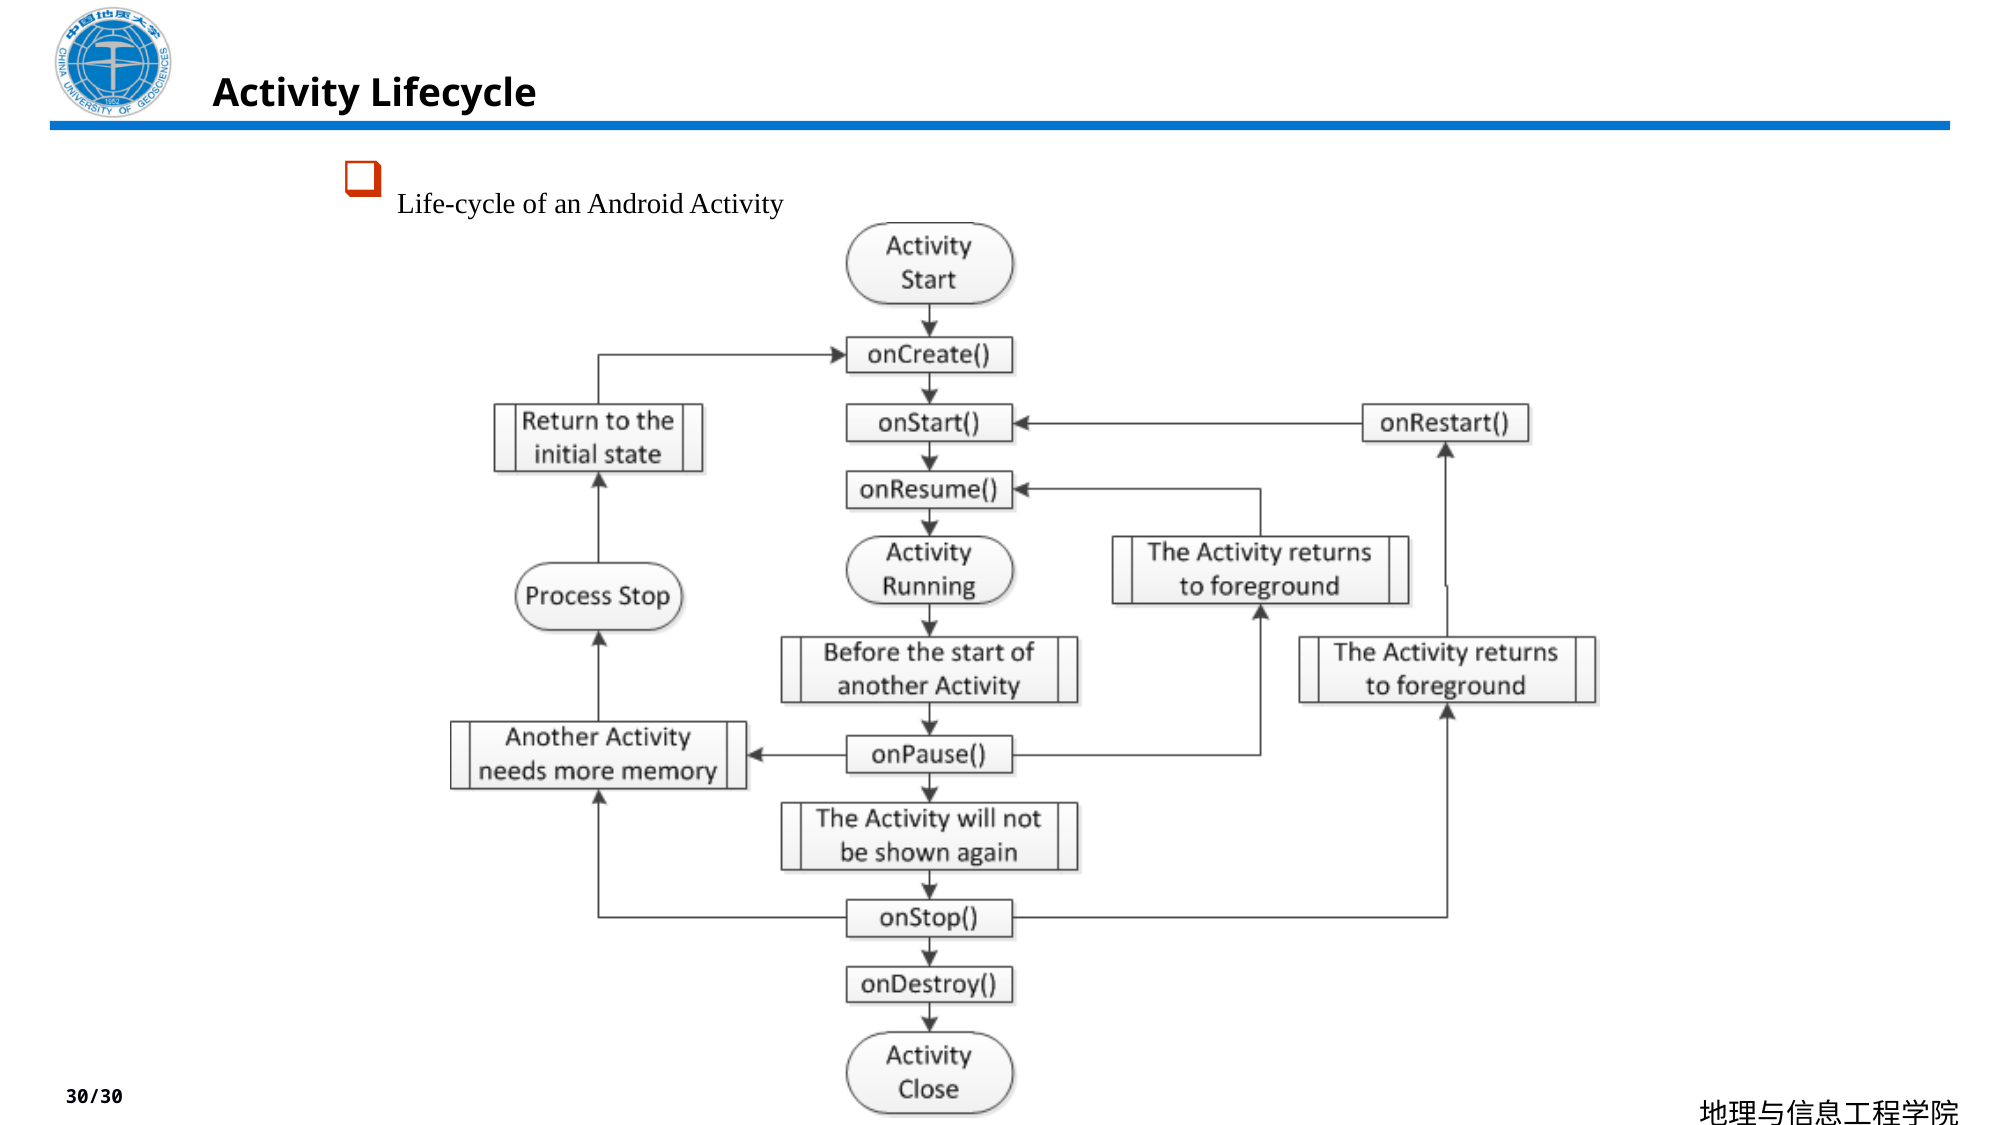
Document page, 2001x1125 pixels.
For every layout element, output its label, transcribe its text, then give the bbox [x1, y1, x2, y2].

picture [449, 222, 1601, 1118]
picture [52, 4, 174, 120]
text_box Activity Lifecycle [197, 12, 1675, 119]
text_box Life-cycle of an Android Activity [326, 143, 1244, 234]
